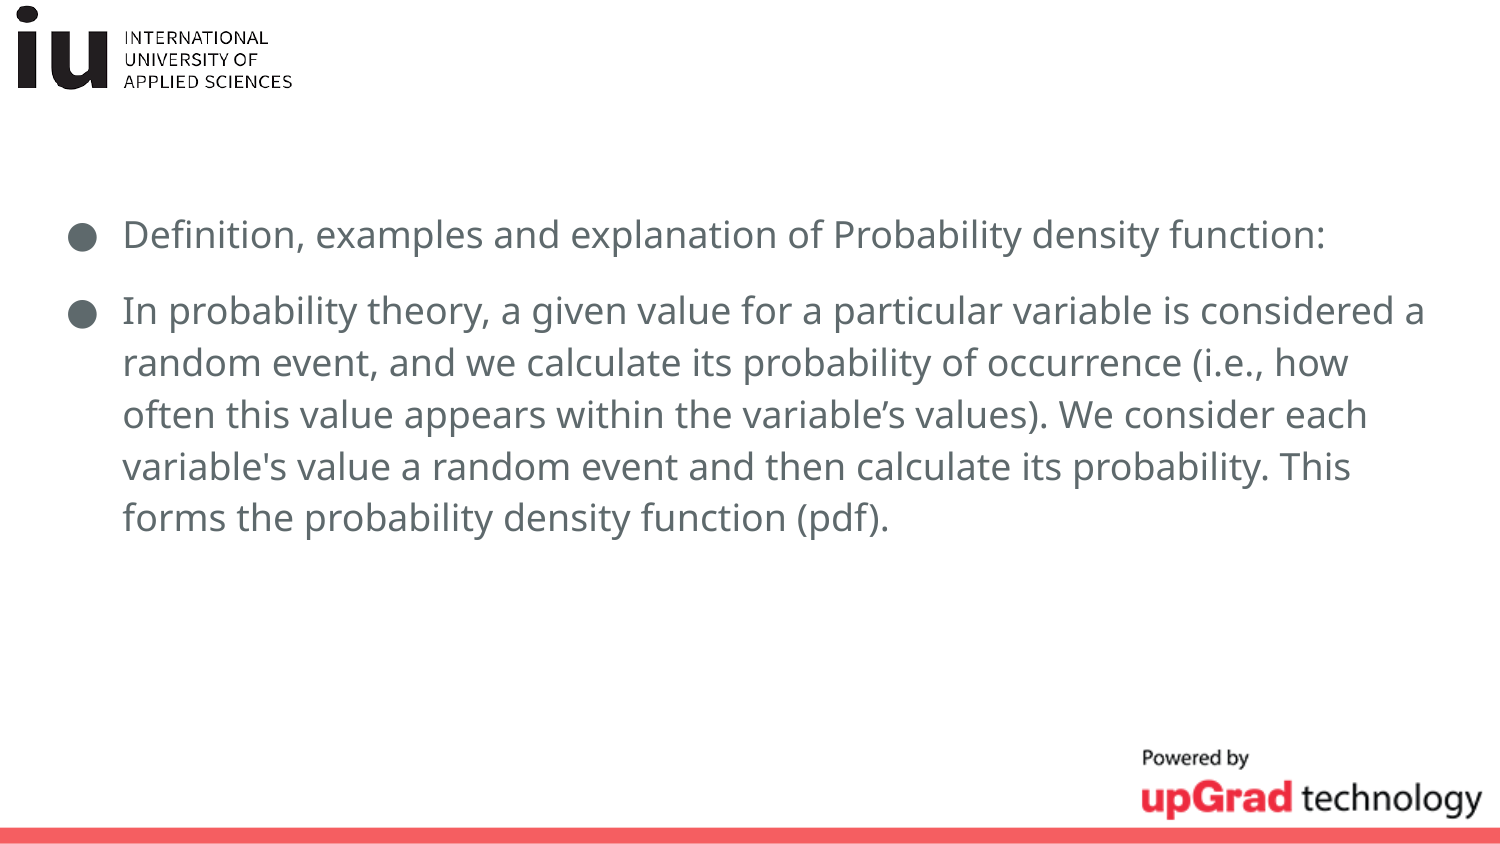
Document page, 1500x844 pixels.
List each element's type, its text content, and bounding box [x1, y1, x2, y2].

picture [12, 0, 296, 122]
picture [1124, 718, 1500, 844]
list Definition, examples and explanation of Probability density function: In probability theory, a given value for a particular variable is considered a random event, and we calculate its probability of occurrence (i.e., how often this value appears within the variable’s values). We consider each variable's value a random event and then calculate its probability. This forms the probability density function (pdf). [51, 189, 1449, 750]
